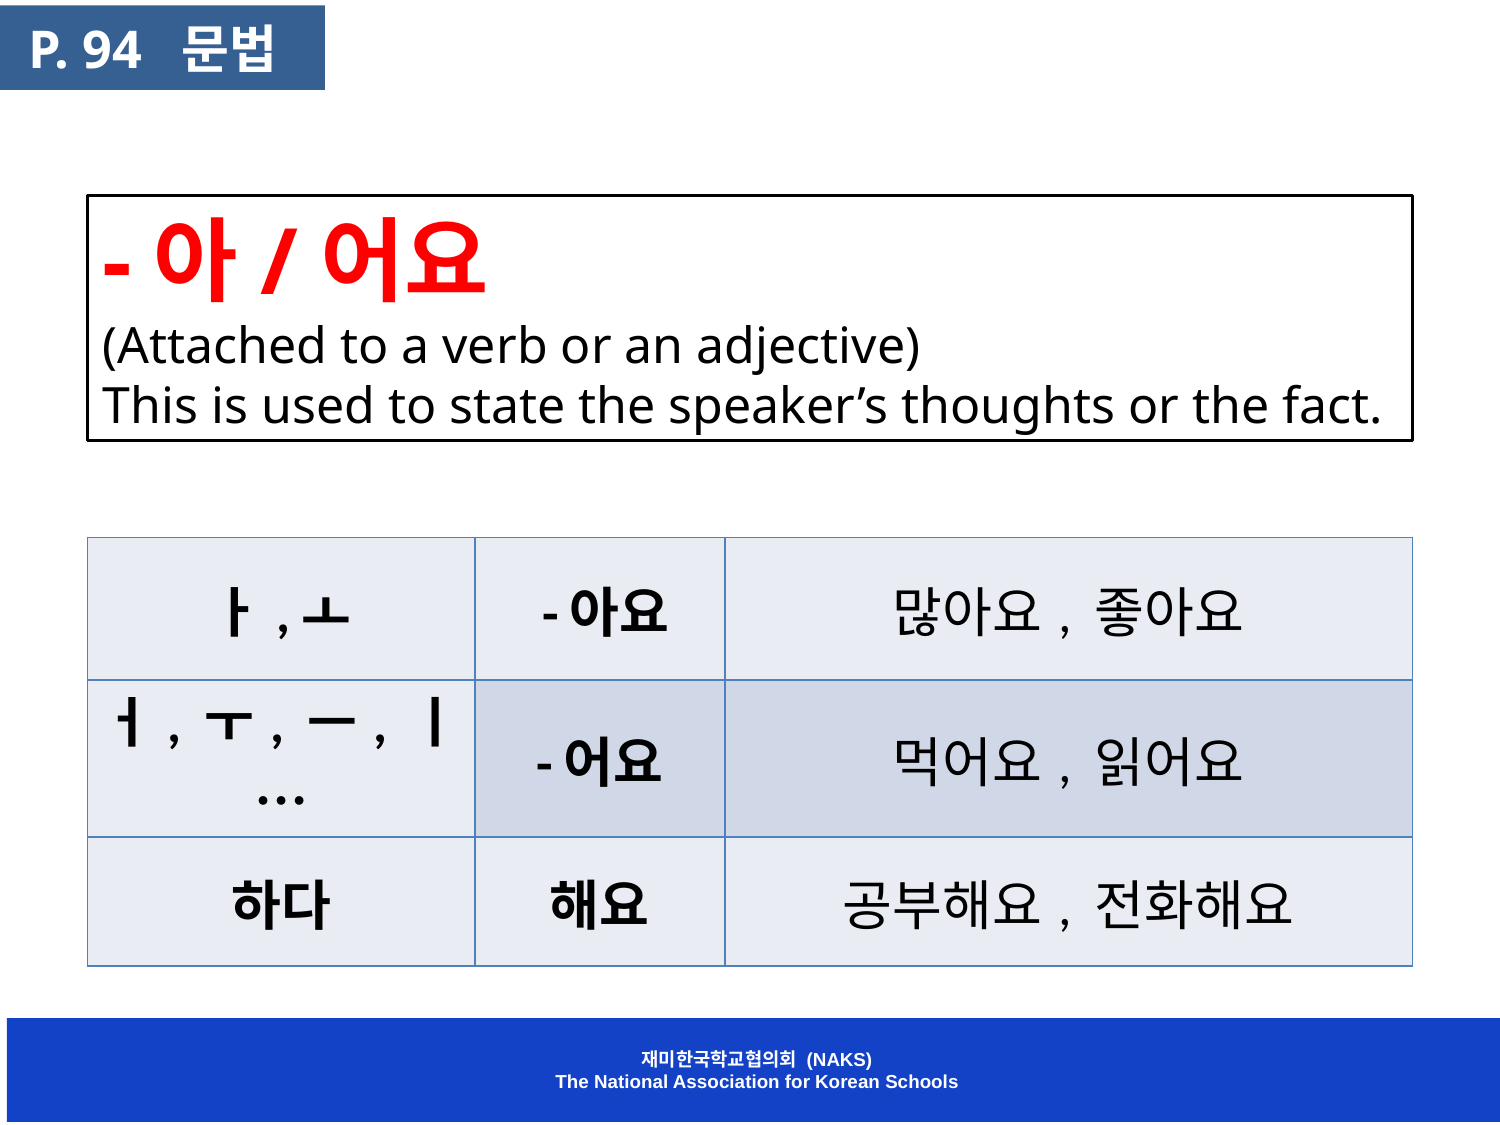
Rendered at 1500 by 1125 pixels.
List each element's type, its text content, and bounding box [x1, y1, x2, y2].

table_cell 먹어요, 읽어요 [726, 681, 1412, 836]
table_cell 하다 [88, 838, 474, 965]
table_cell 해요 [476, 838, 724, 965]
table_cell 공부해요, 전화해요 [726, 838, 1412, 965]
table_header 많아요, 좋아요 [726, 538, 1412, 679]
table_cell -어요 [476, 681, 724, 836]
table_cell ㅓ, ㅜ, ㅡ, ㅣ… [88, 681, 474, 836]
table_header ㅏ,ㅗ [88, 538, 474, 679]
text_box 재미한국학교협의회 (NAKS) The National Association for Korean Schools [6, 1018, 1500, 1122]
table_header -아요 [476, 538, 724, 679]
text_box P. 94 문법 [0, 5, 325, 90]
text_box -아/어요 (Attached to a verb or an adjective) This is used to state the speaker’s thoughts or the fact. [87, 195, 1413, 441]
